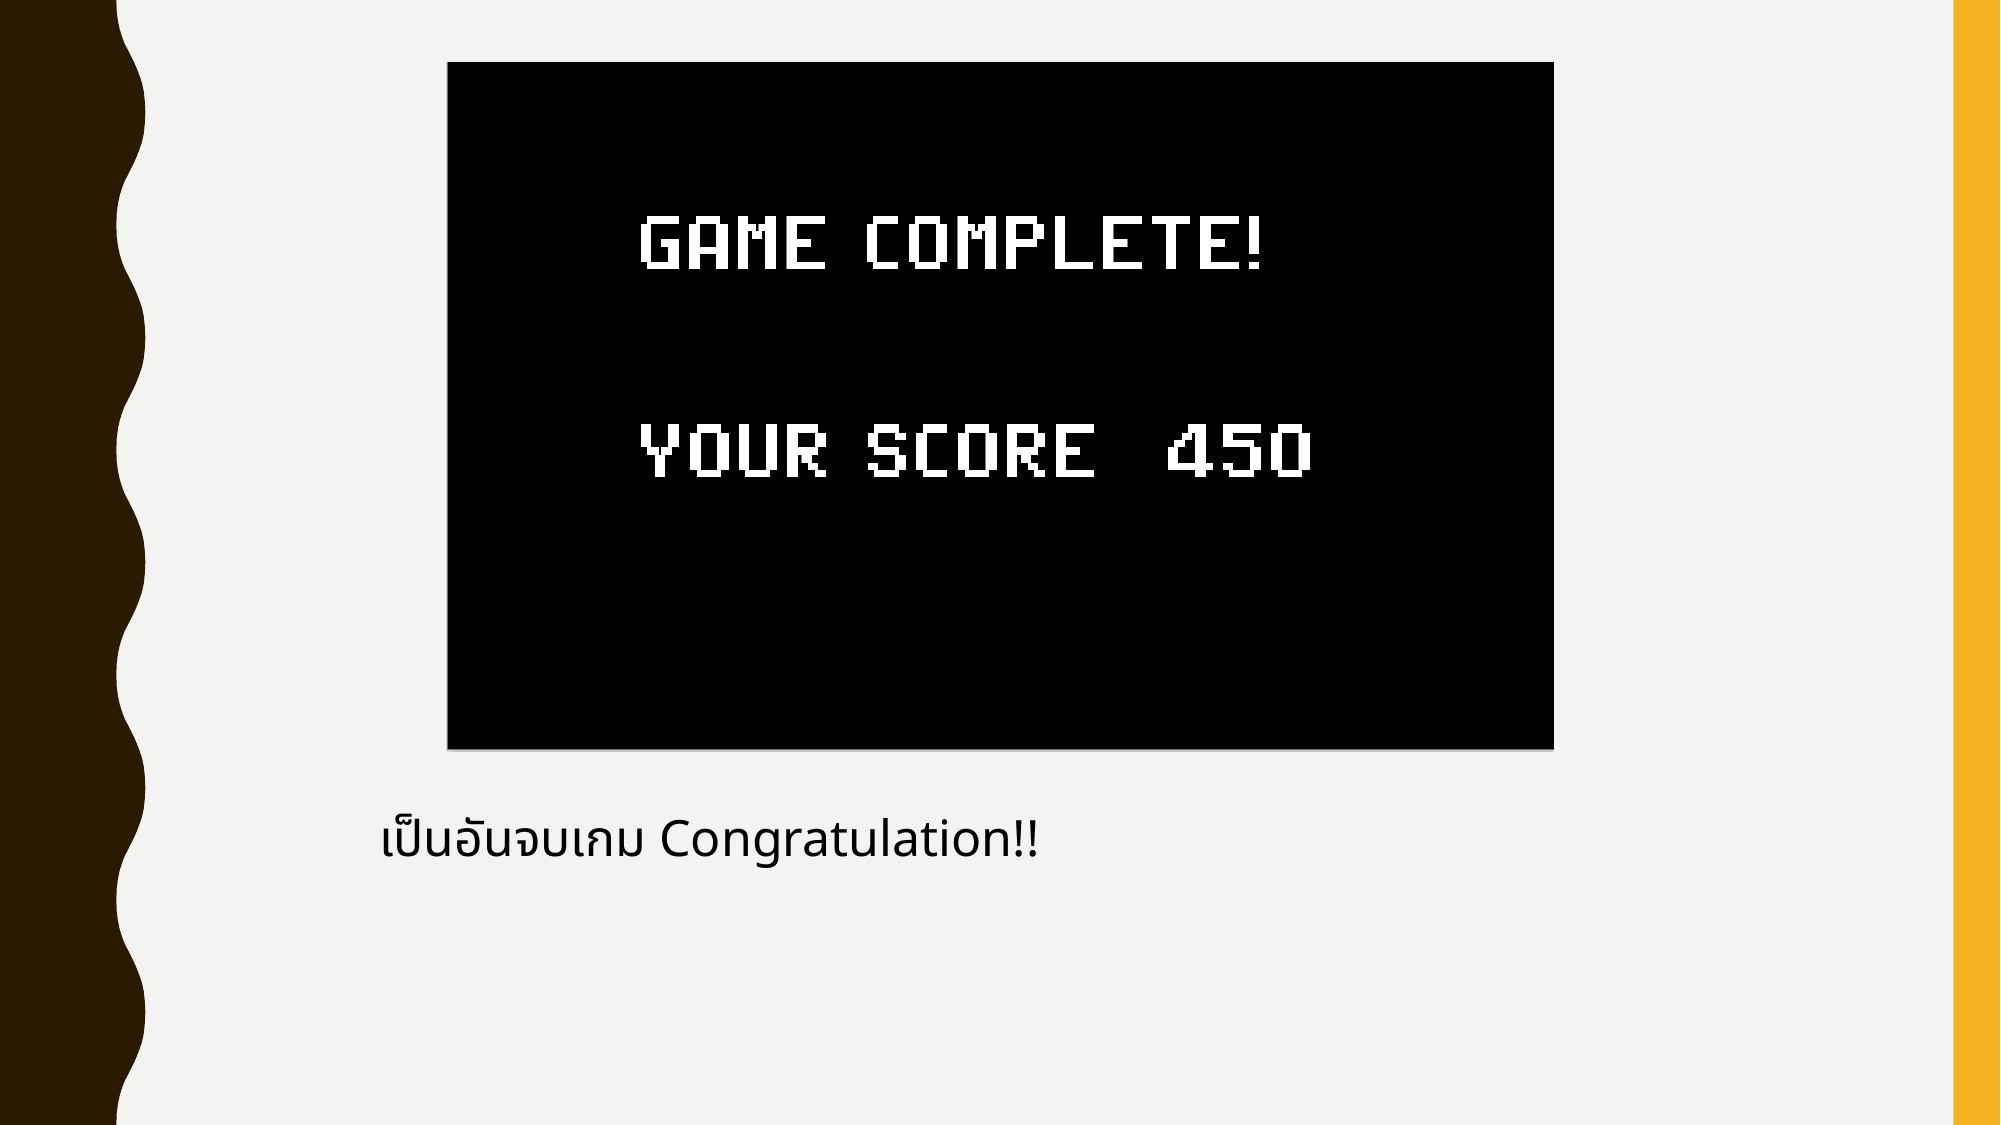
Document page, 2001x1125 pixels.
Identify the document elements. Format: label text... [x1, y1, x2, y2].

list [446, 62, 1554, 752]
text_box เป็นอันจบเกม Congratulation!! [364, 798, 1636, 919]
